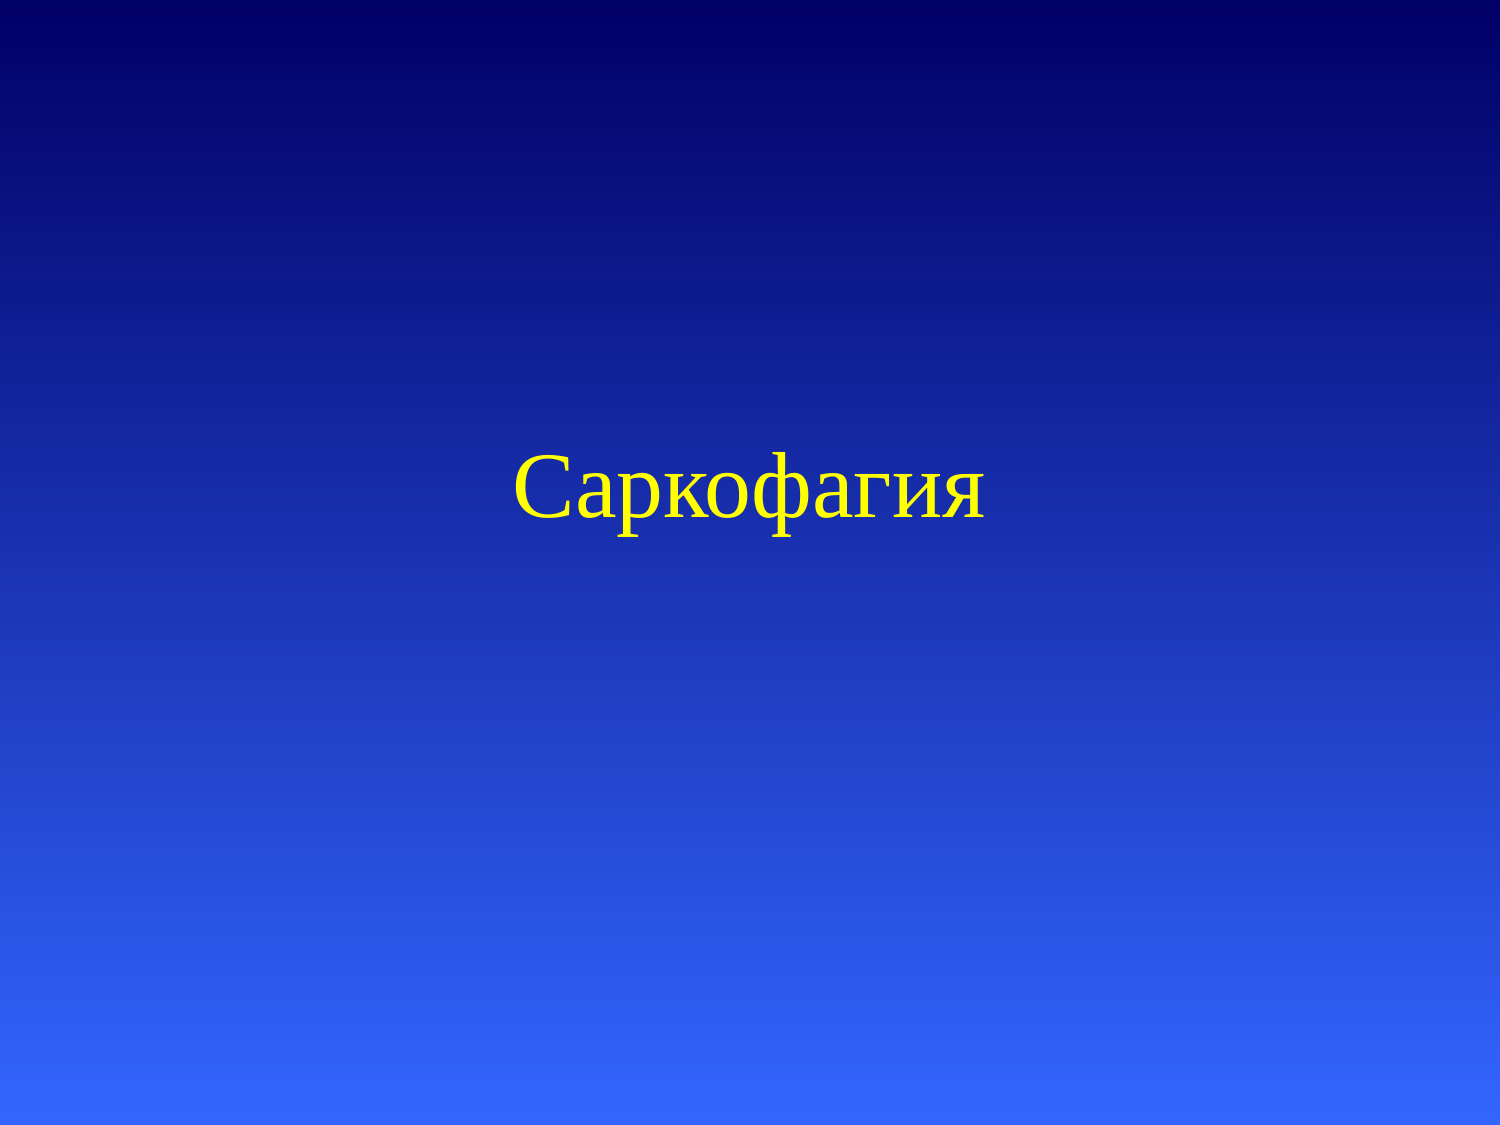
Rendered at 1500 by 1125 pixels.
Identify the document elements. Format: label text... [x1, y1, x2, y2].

title Саркофагия [102, 280, 1397, 544]
